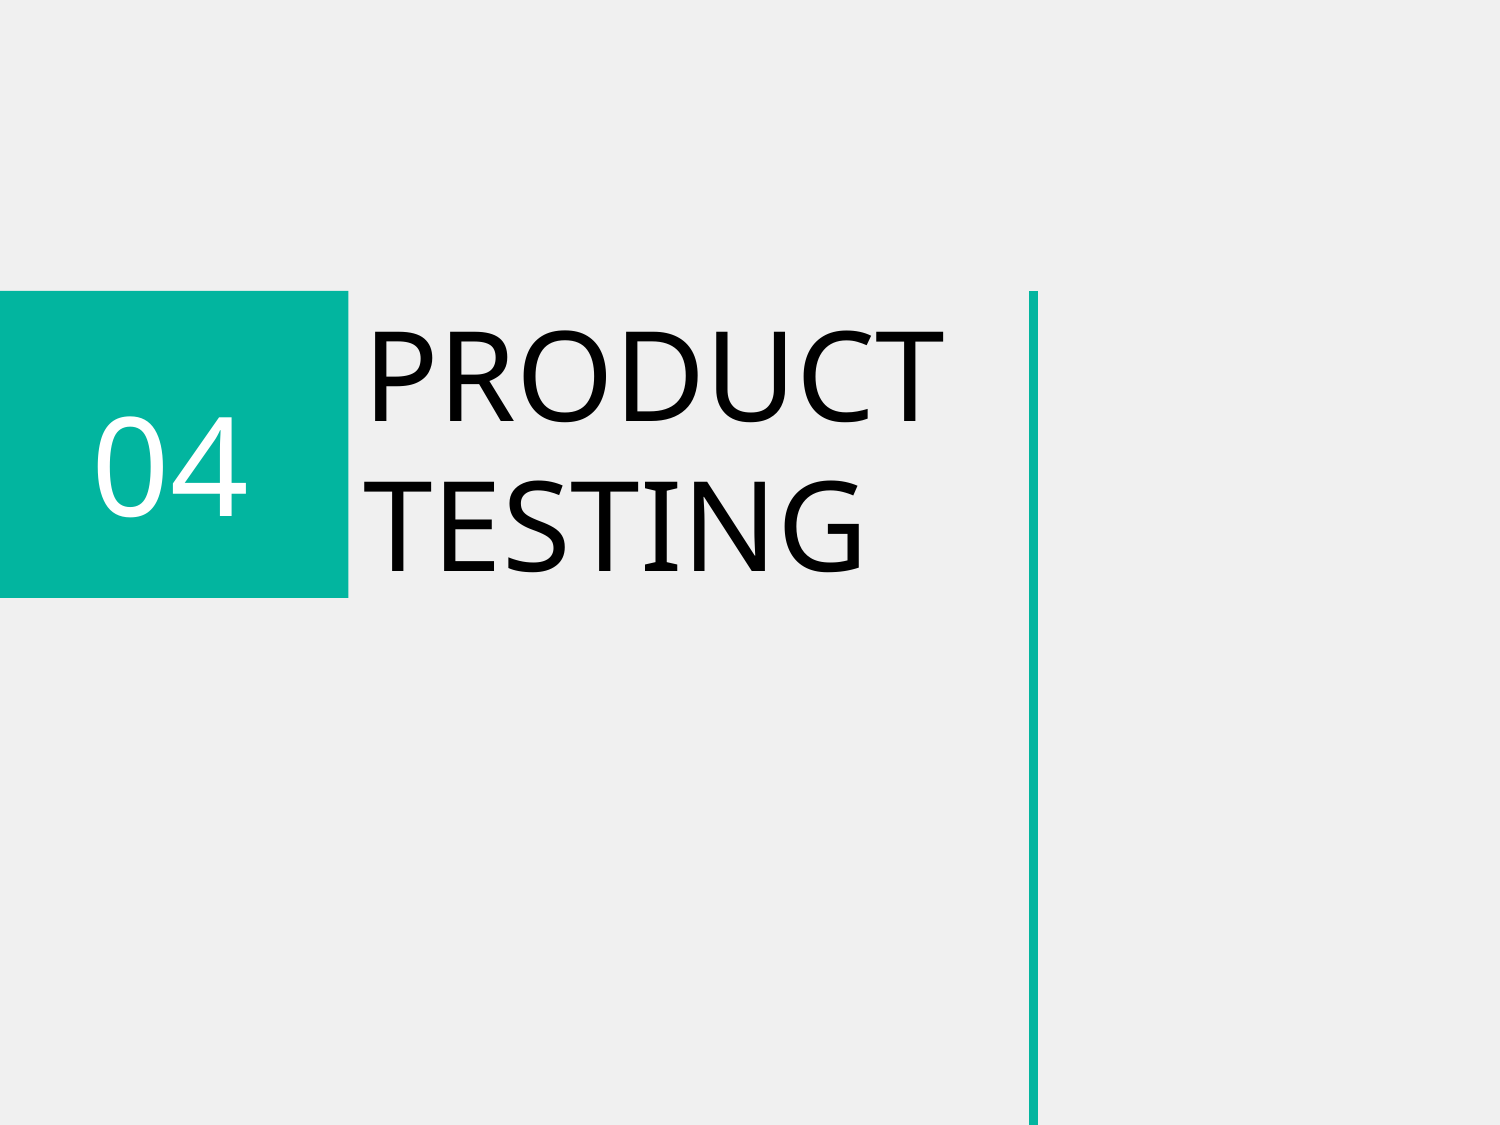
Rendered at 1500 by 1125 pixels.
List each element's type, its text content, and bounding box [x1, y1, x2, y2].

text_box [0, 289, 348, 600]
text_box PRODUCT TESTING [348, 289, 1439, 934]
text_box 04 [76, 371, 337, 552]
